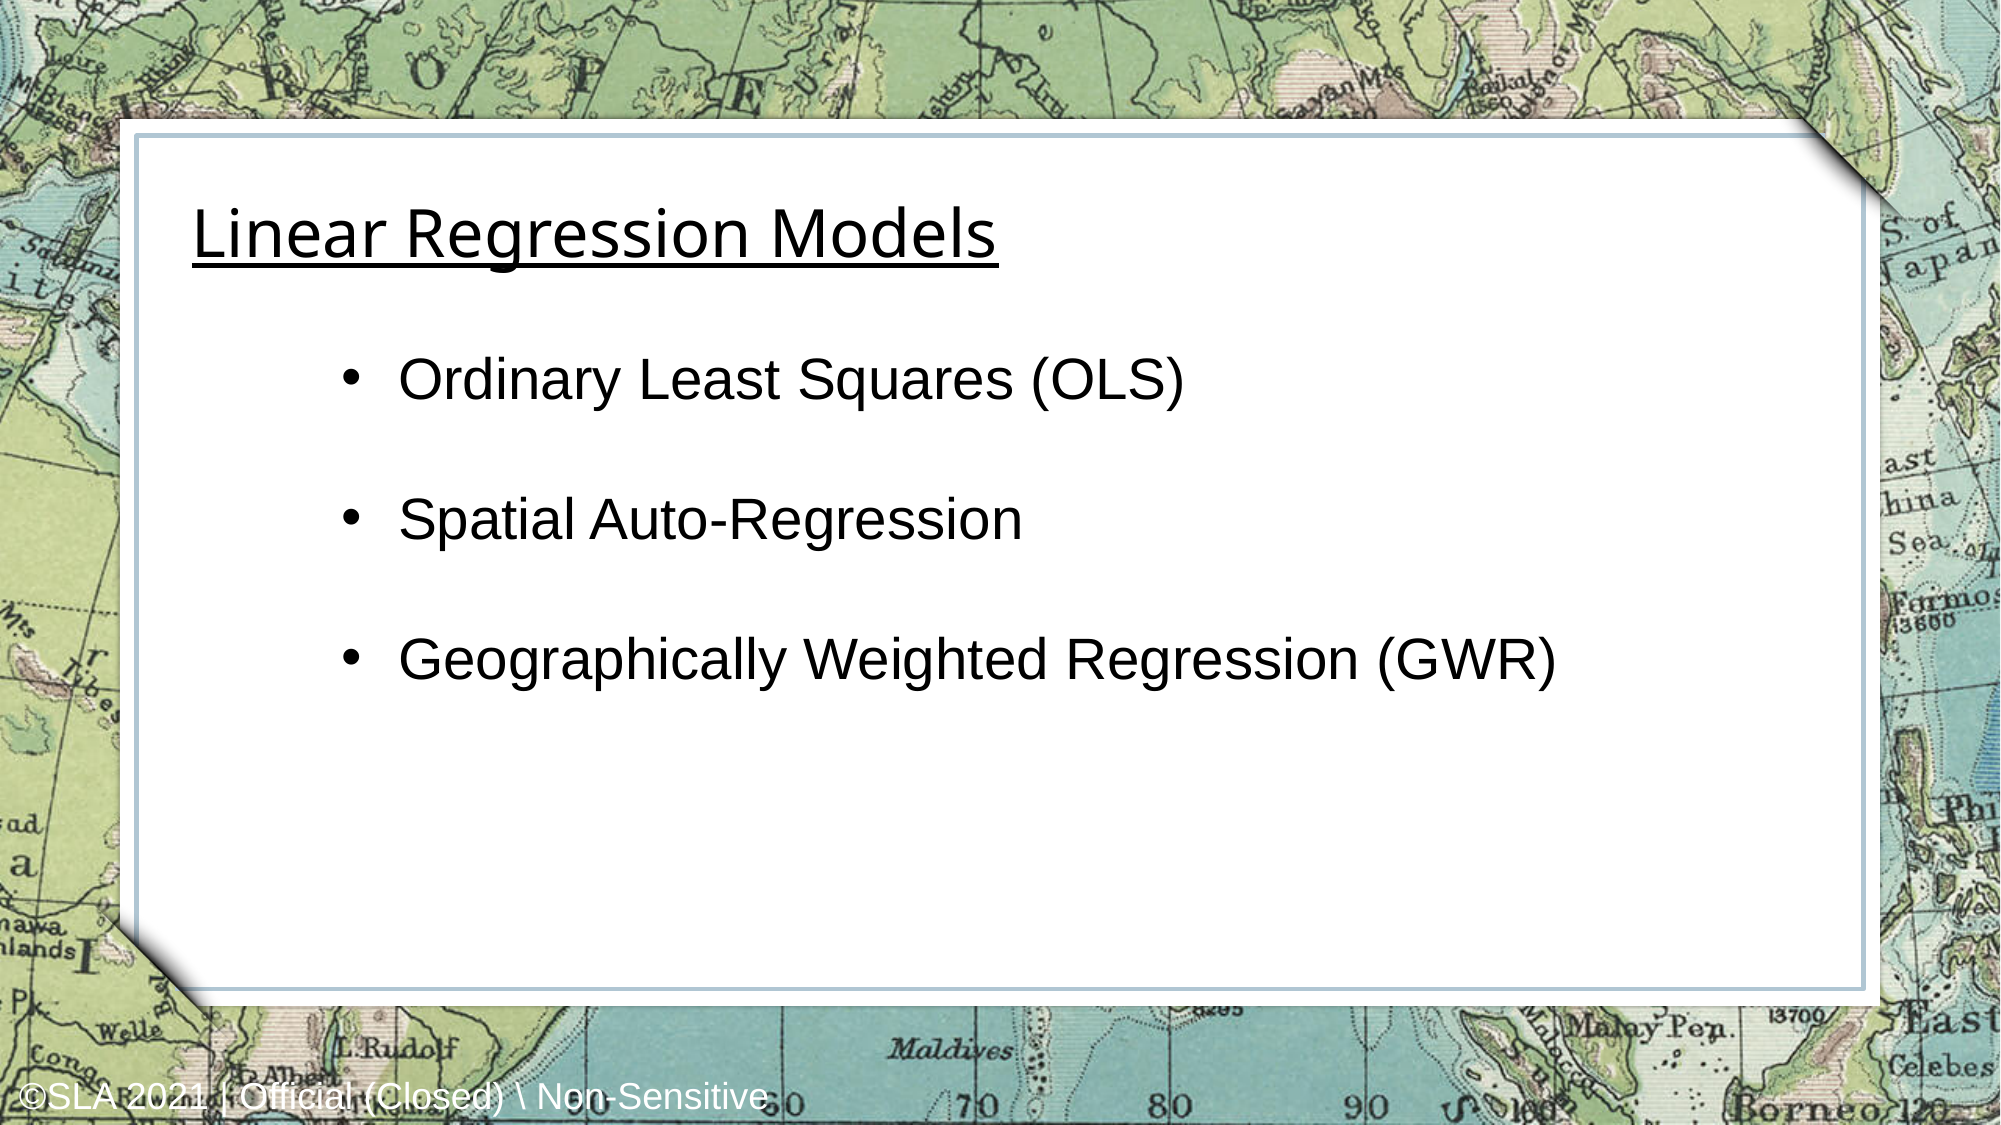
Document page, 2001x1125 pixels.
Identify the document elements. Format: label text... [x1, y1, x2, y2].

text_box Linear Regression Models Ordinary Least Squares (OLS) Spatial Auto-Regression Geographically Weighted Regression (GWR) [177, 183, 1625, 699]
picture [0, 0, 2001, 1125]
